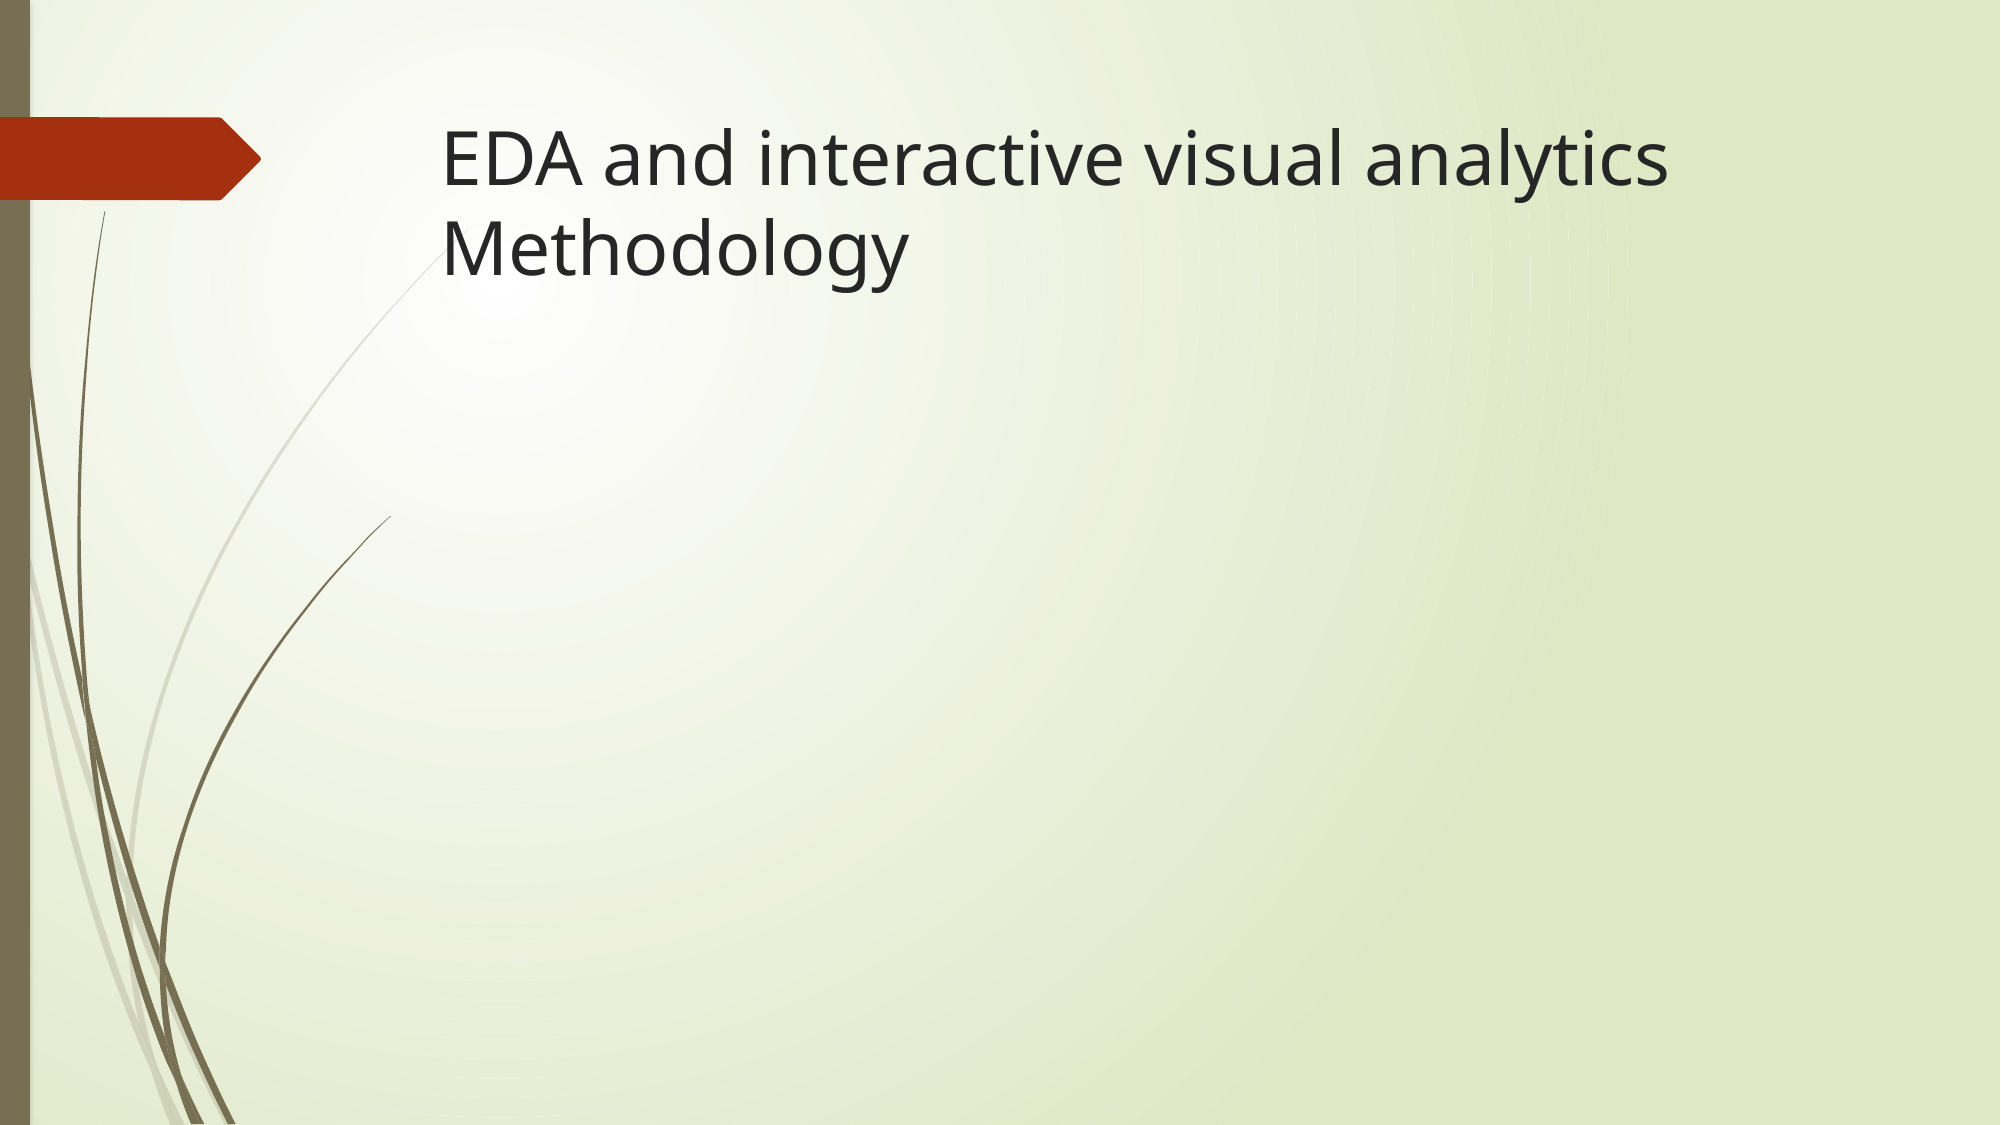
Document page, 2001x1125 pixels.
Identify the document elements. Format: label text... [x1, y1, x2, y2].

title EDA and interactive visual analytics Methodology [425, 102, 1888, 313]
